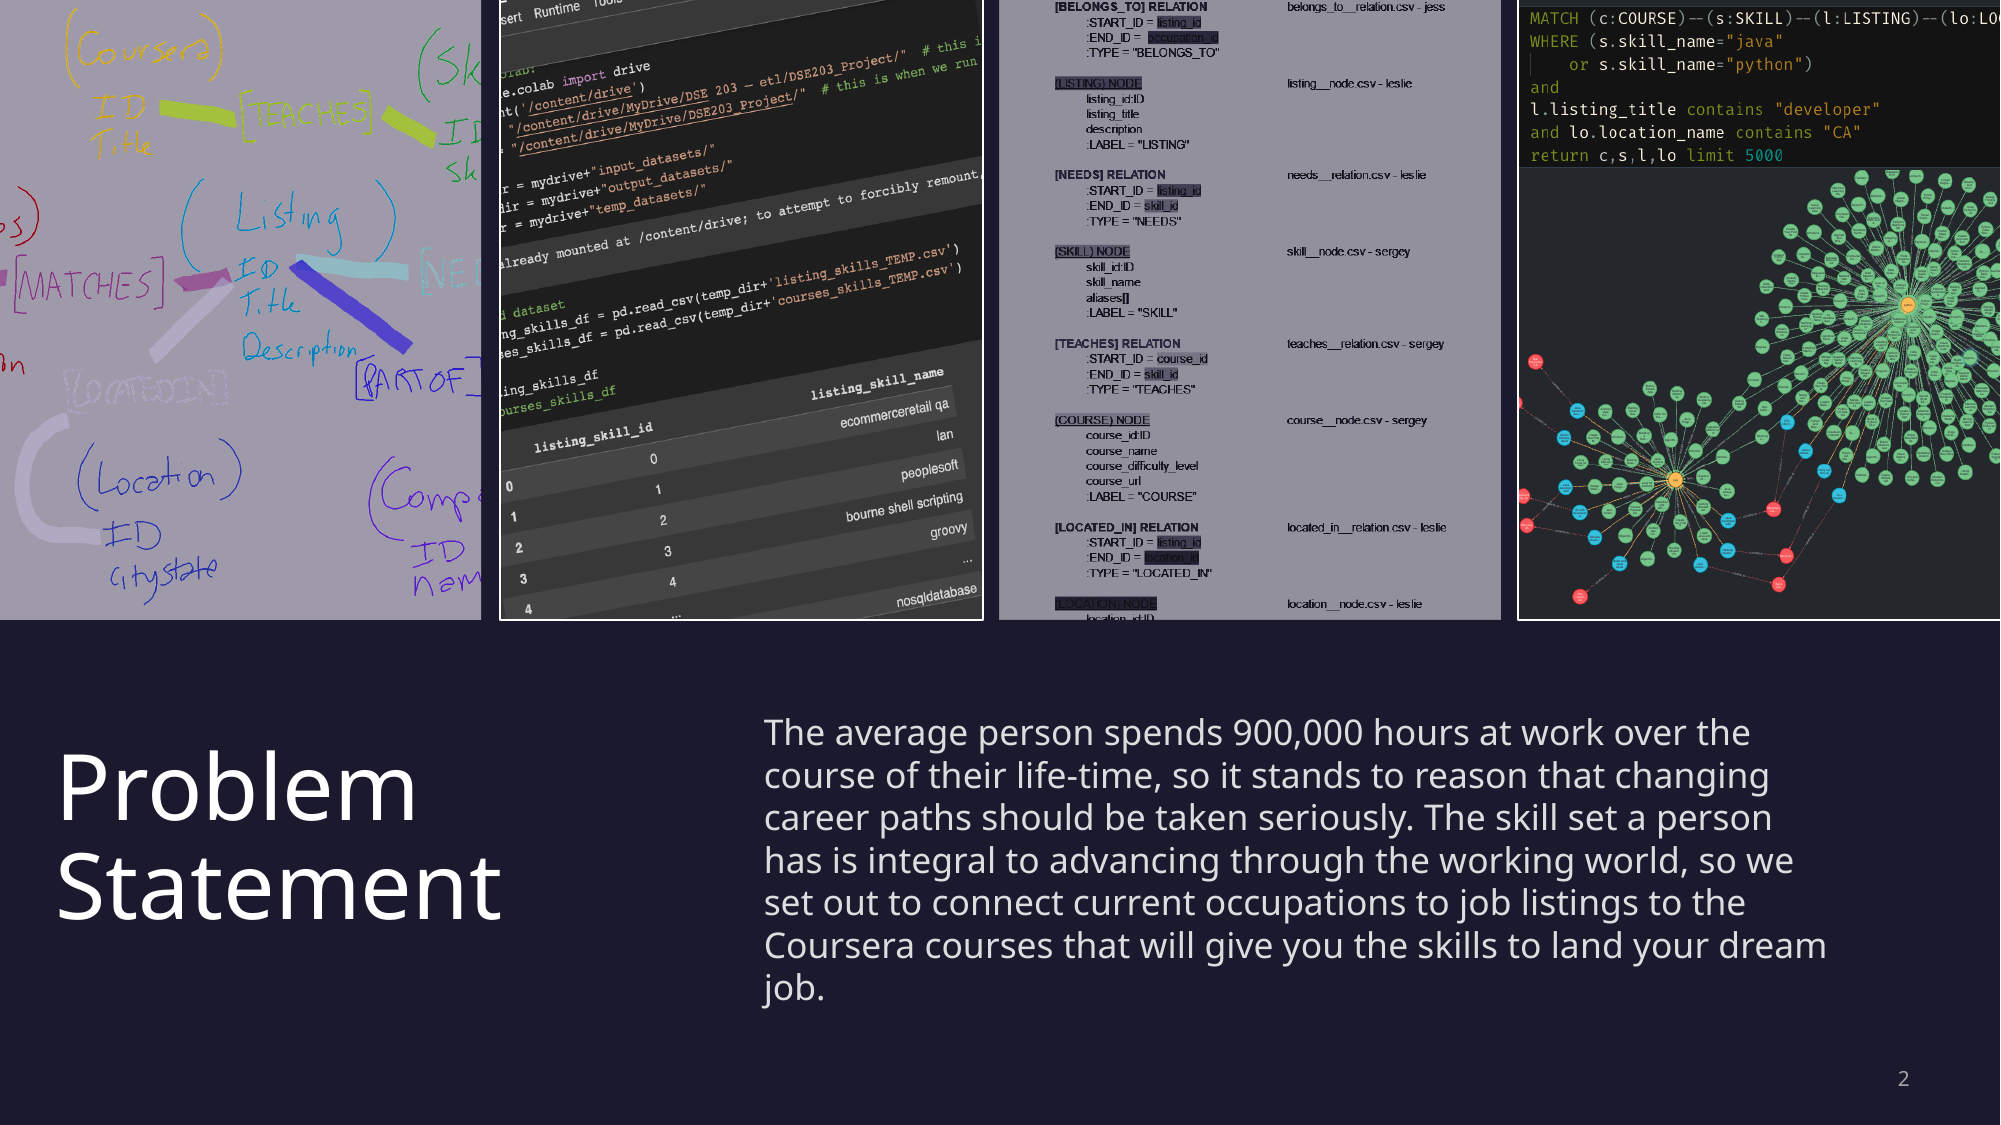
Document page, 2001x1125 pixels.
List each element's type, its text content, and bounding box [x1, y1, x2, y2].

picture [999, 0, 1502, 620]
list The average person spends 900,000 hours at work over the course of their life-time, so it stands to reason that changing career paths should be taken seriously. The skill set a person has is integral to advancing through the working world, so we set out to connect current occupations to job listings to the Coursera courses that will give you the skills to land your dream job. [763, 710, 1842, 967]
picture [0, 0, 482, 620]
picture [1518, 0, 2000, 620]
slide_number ‹#› [1632, 1067, 1910, 1093]
title Problem Statement [55, 741, 851, 998]
picture [500, 0, 983, 620]
